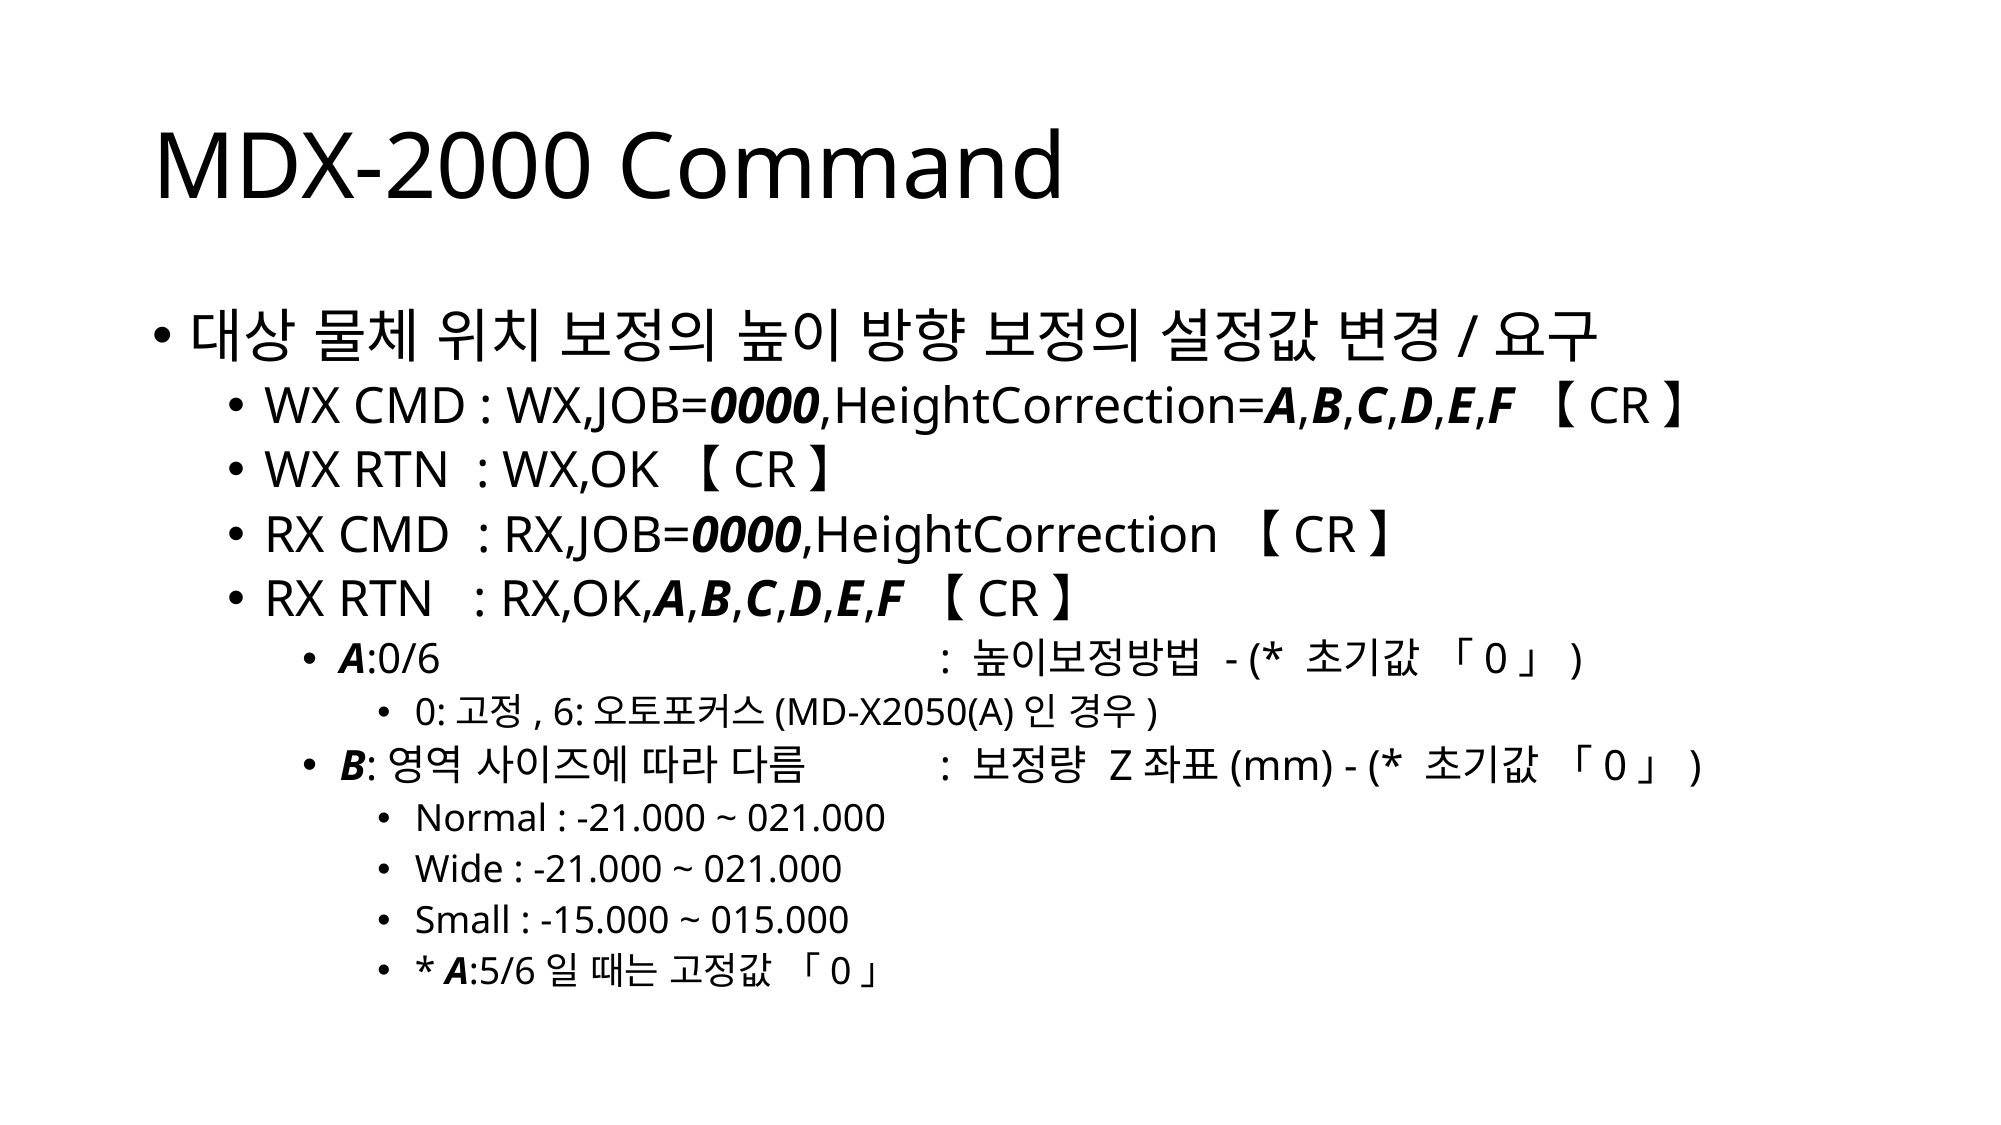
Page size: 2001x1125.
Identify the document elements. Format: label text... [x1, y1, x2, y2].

title MDX-2000 Command [137, 59, 1863, 278]
list 대상 물체 위치 보정의 높이 방향 보정의 설정값 변경/요구 WX CMD : WX,JOB=0000,HeightCorrection=A,B,C,D,E,F【CR】 WX RTN : WX,OK【CR】 RX CMD : RX,JOB=0000,HeightCorrection【CR】 RX RTN : RX,OK,A,B,C,D,E,F【CR】 A:0/6 : 높이보정방법 - (* 초기값 「0」) 0:고정, 6:오토포커스(MD-X2050(A)인 경우) B:영역 사이즈에 따라 다름 : 보정량 Z좌표(mm) - (* 초기값 「0」) Normal : -21.000 ~ 021.000 Wide : -21.000 ~ 021.000 Small : -15.000 ~ 015.000 * A:5/6일 때는 고정값 「0」 [137, 299, 1863, 1014]
